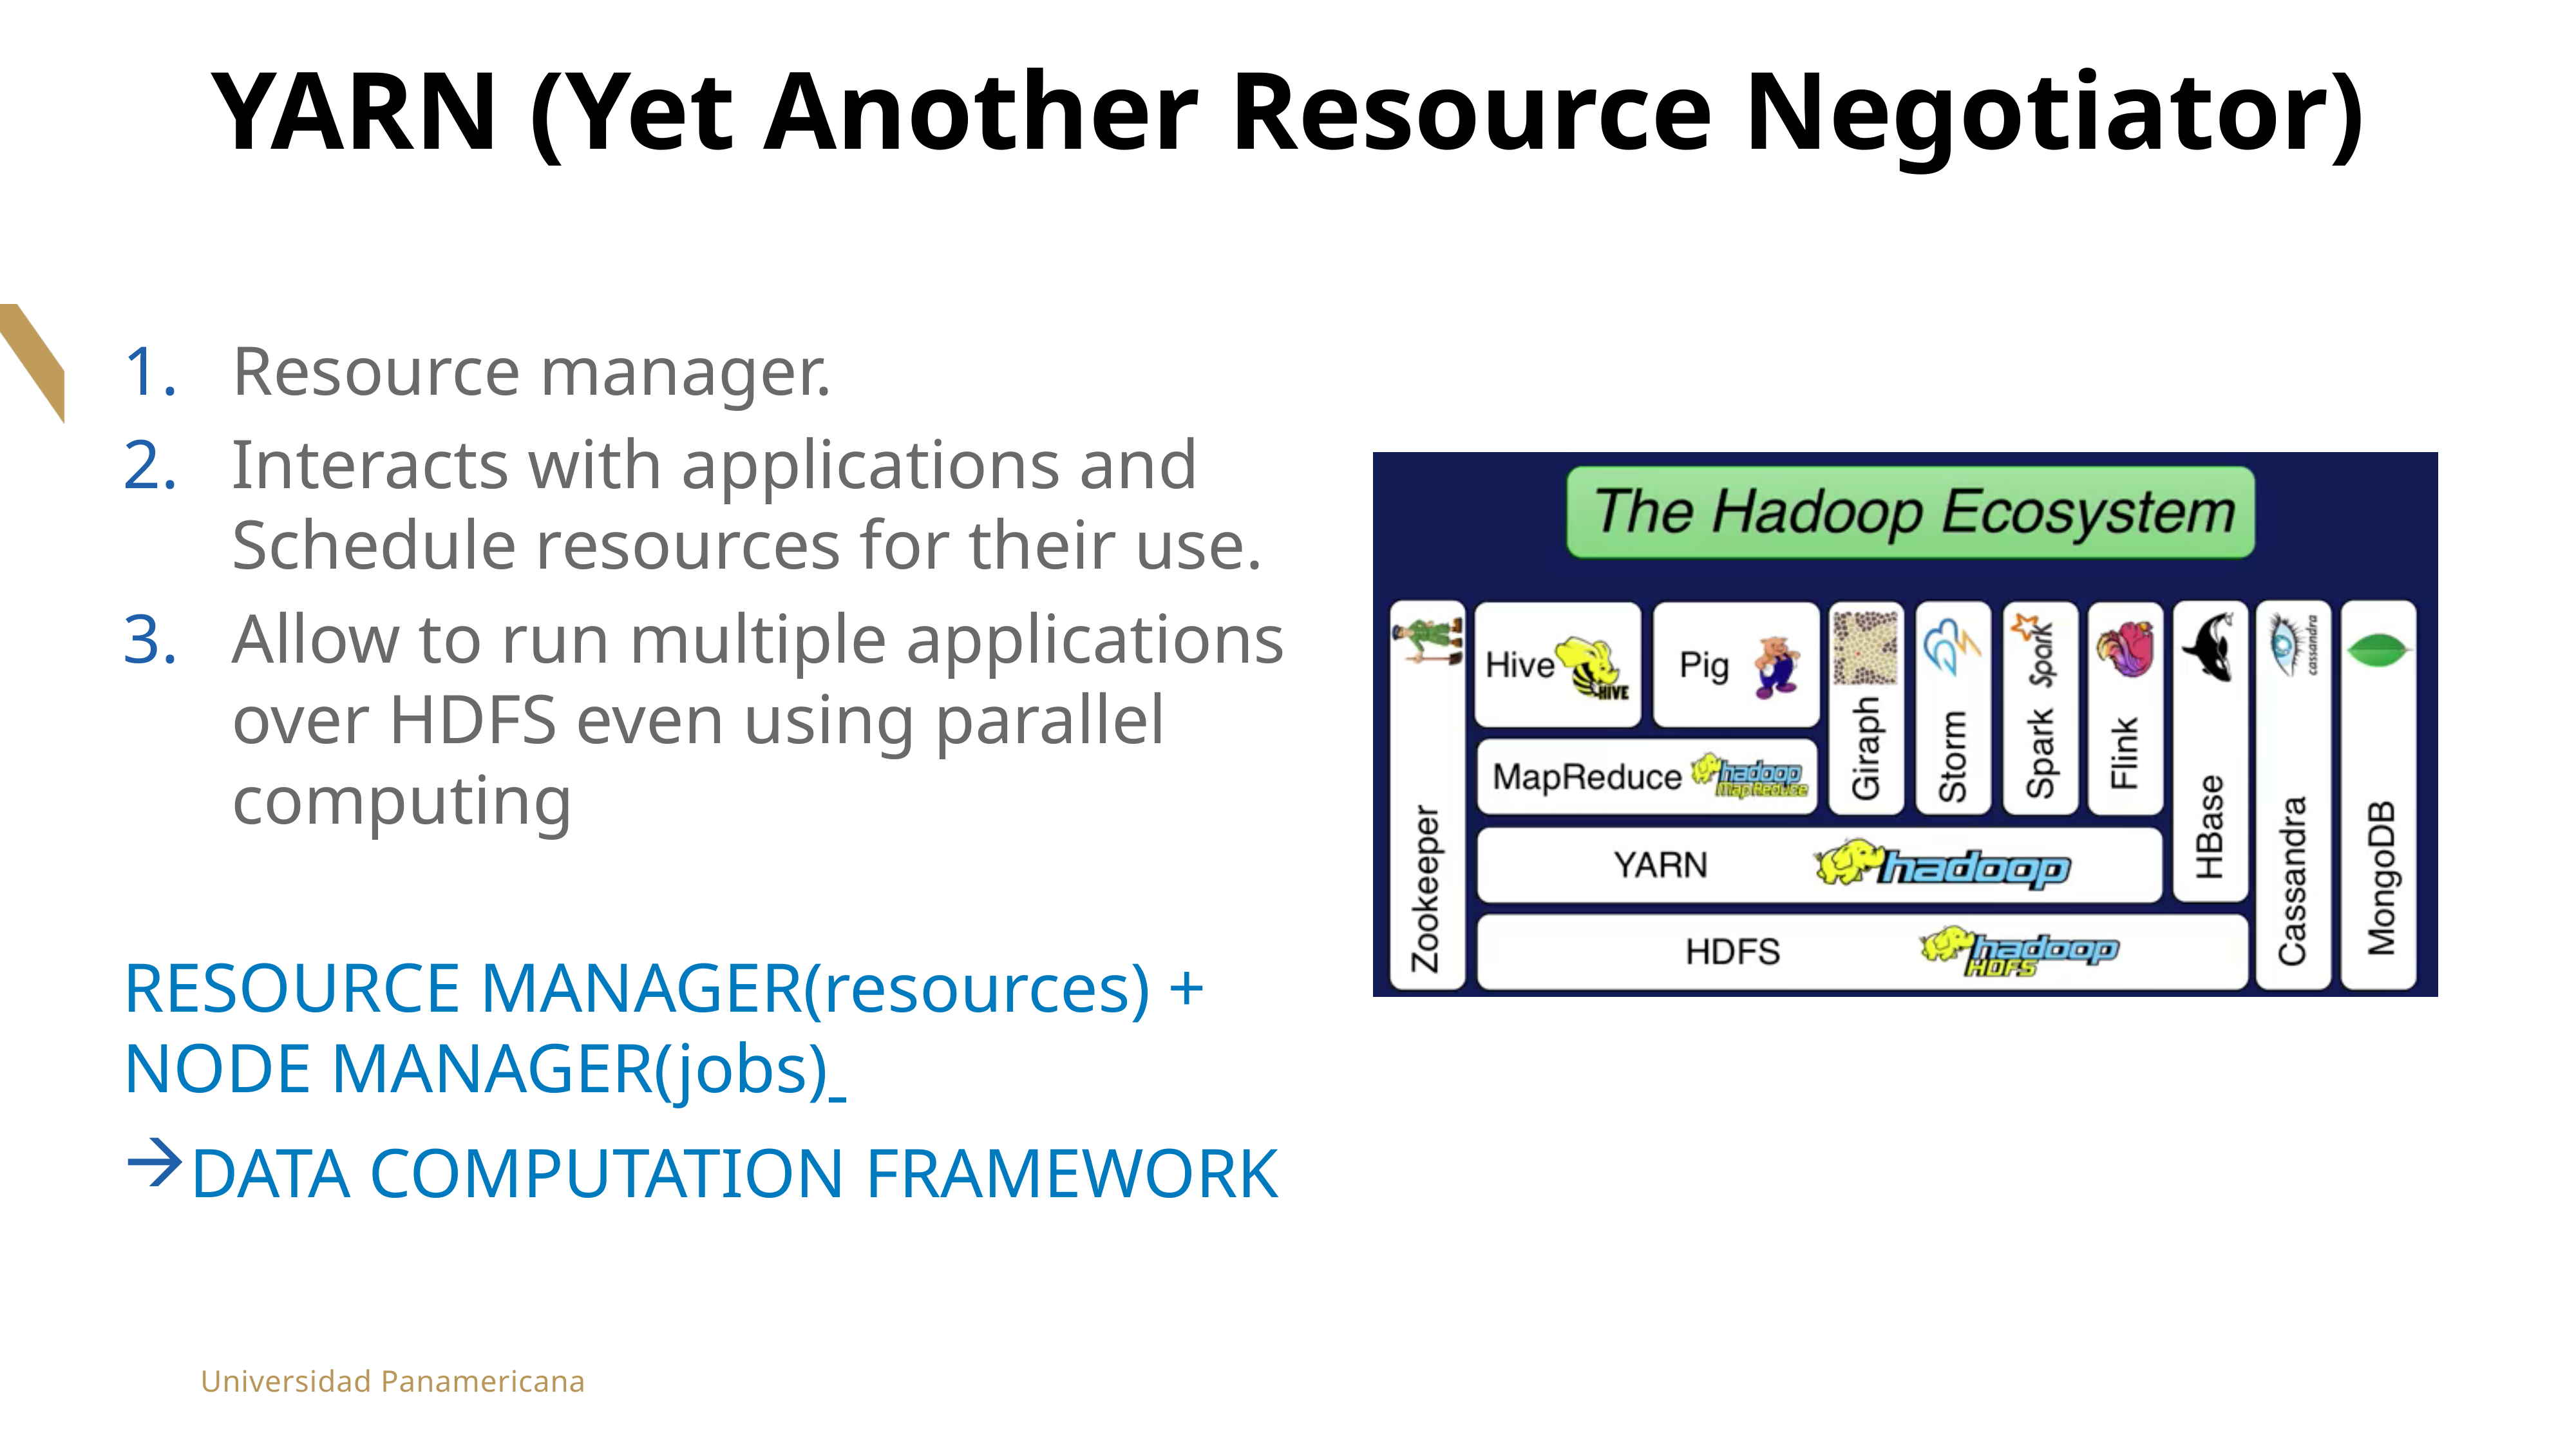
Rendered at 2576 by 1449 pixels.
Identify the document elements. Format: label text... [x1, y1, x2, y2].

text_box Resource manager. Interacts with applications and Schedule resources for their use. Allow to run multiple applications over HDFS even using parallel computing RESOURCE MANAGER(resources) + NODE MANAGER(jobs) DATA COMPUTATION FRAMEWORK [103, 317, 1374, 1322]
picture [0, 304, 65, 424]
text_box YARN (Yet Another Resource Negotiator) [178, 37, 2398, 279]
picture [1372, 451, 2439, 998]
